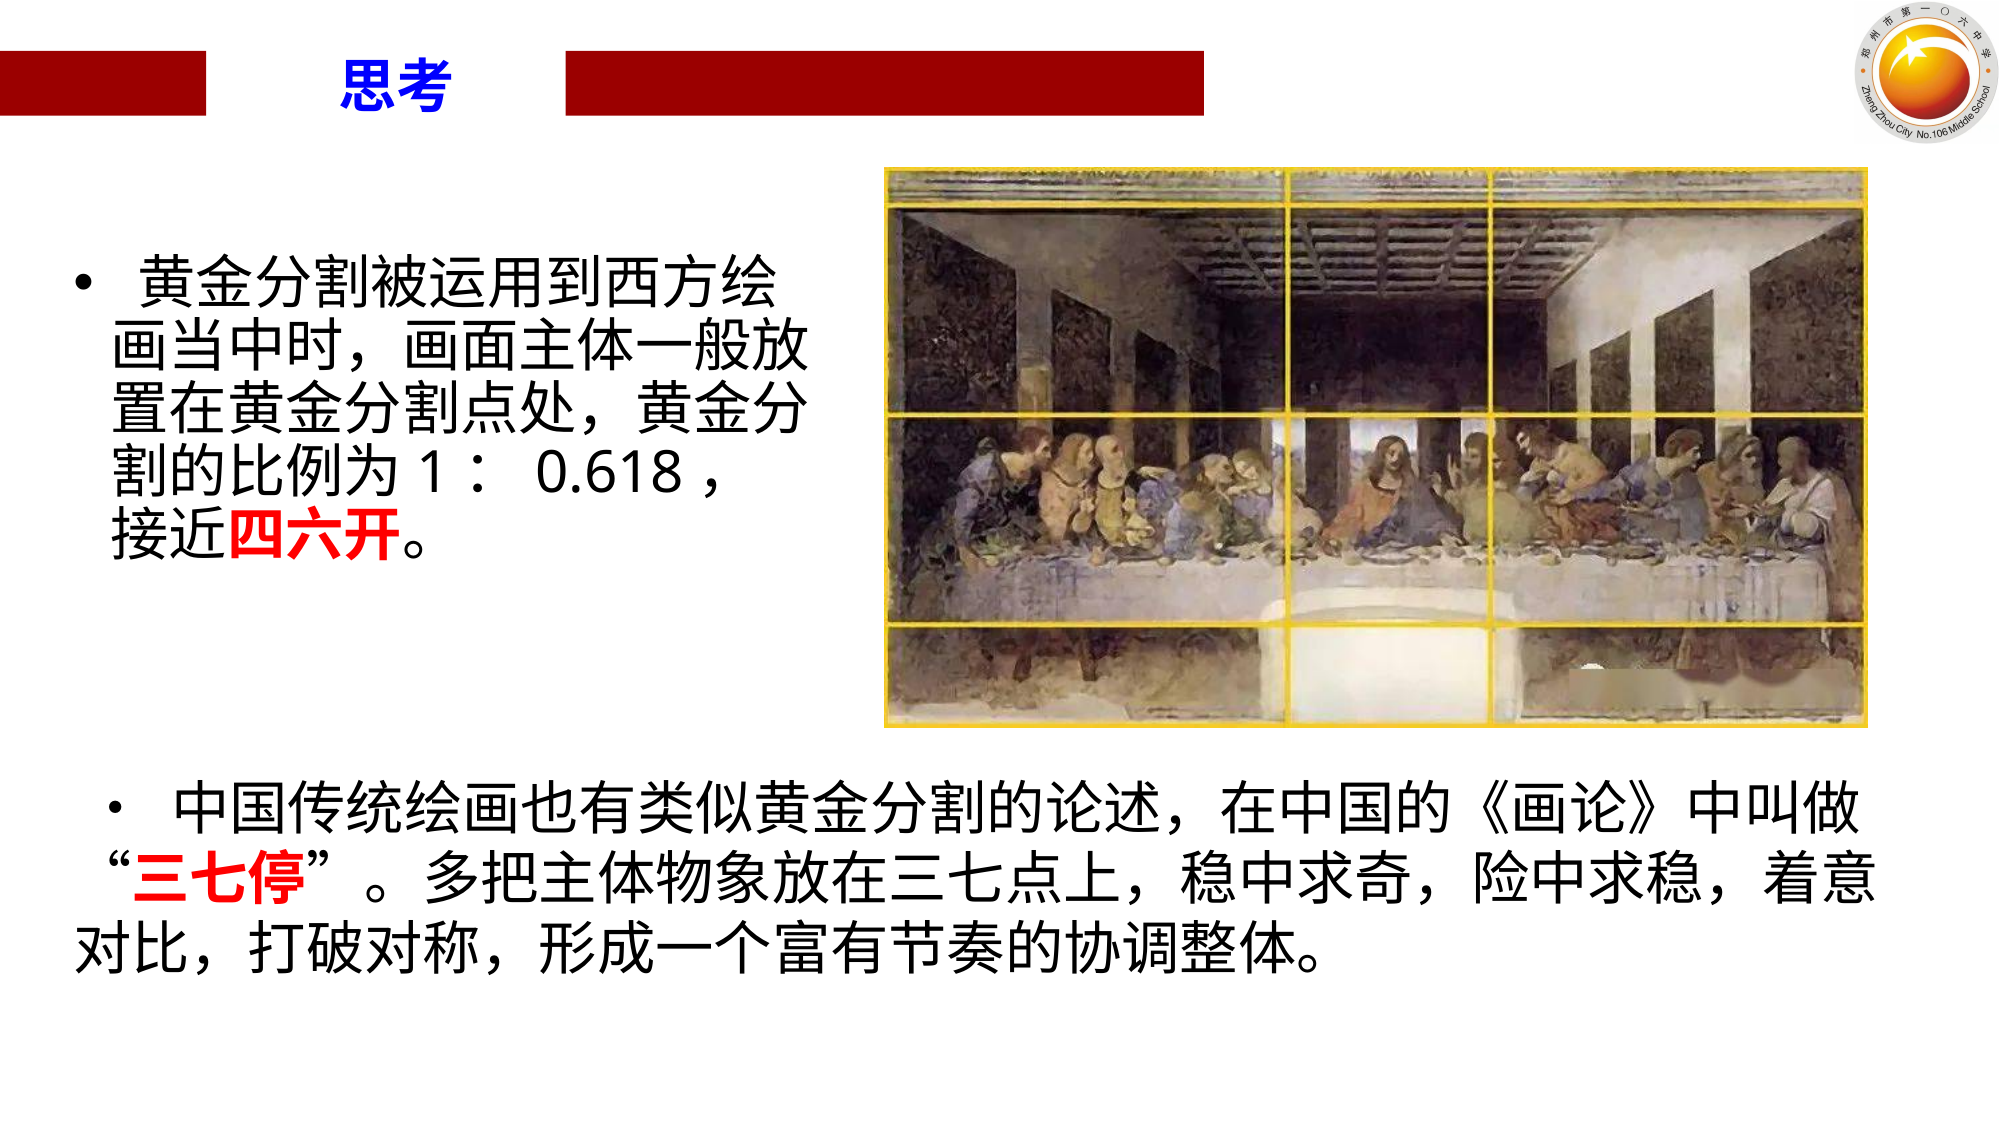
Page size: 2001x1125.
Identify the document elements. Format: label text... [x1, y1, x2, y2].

text_box 思考 [227, 41, 566, 127]
text_box [0, 50, 207, 117]
list 黄金分割被运用到西方绘画当中时，画面主体一般放置在黄金分割点处，黄金分割的比例为1：0.618，接近四六开。 [58, 246, 829, 645]
picture [1853, 1, 2000, 144]
text_box • 中国传统绘画也有类似黄金分割的论述，在中国的《画论》中叫做“三七停”。多把主体物象放在三七点上，稳中求奇，险中求稳，着意对比，打破对称，形成一个富有节奏的协调整体。 [58, 763, 1914, 1007]
picture [883, 166, 1869, 729]
text_box [564, 50, 1205, 117]
